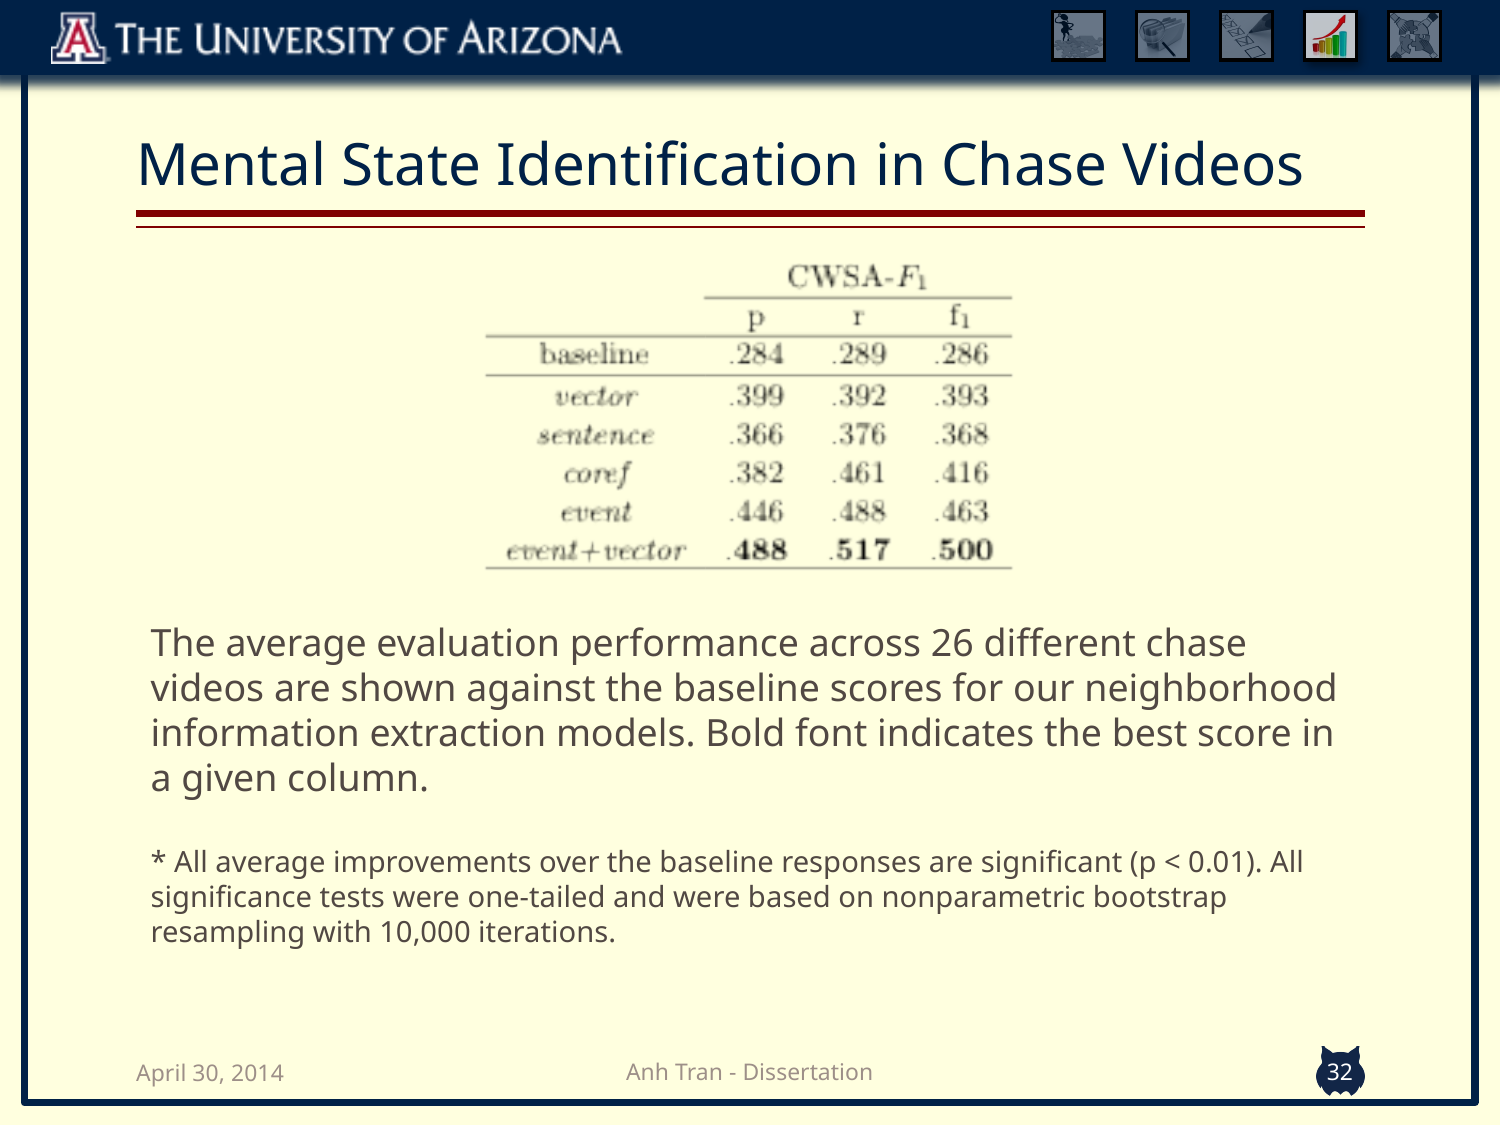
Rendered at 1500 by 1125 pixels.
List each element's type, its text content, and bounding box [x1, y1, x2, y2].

picture [51, 11, 625, 64]
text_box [1053, 13, 1439, 59]
slide_number 32 [1316, 1042, 1364, 1103]
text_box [483, 255, 1017, 574]
footer Anh Tran - Dissertation [361, 1042, 1139, 1103]
title Mental State Identification in Chase Videos [136, 78, 1365, 206]
text_box The average evaluation performance across 26 different chase videos are shown against the baseline scores for our neighborhood information extraction models. Bold font indicates the best score in a given column. * All average improvements over the baseline responses are significant (p < 0.01). All significance tests were one-tailed and were based on nonparametric bootstrap resampling with 10,000 iterations. [135, 611, 1365, 956]
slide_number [135, 1042, 361, 1103]
